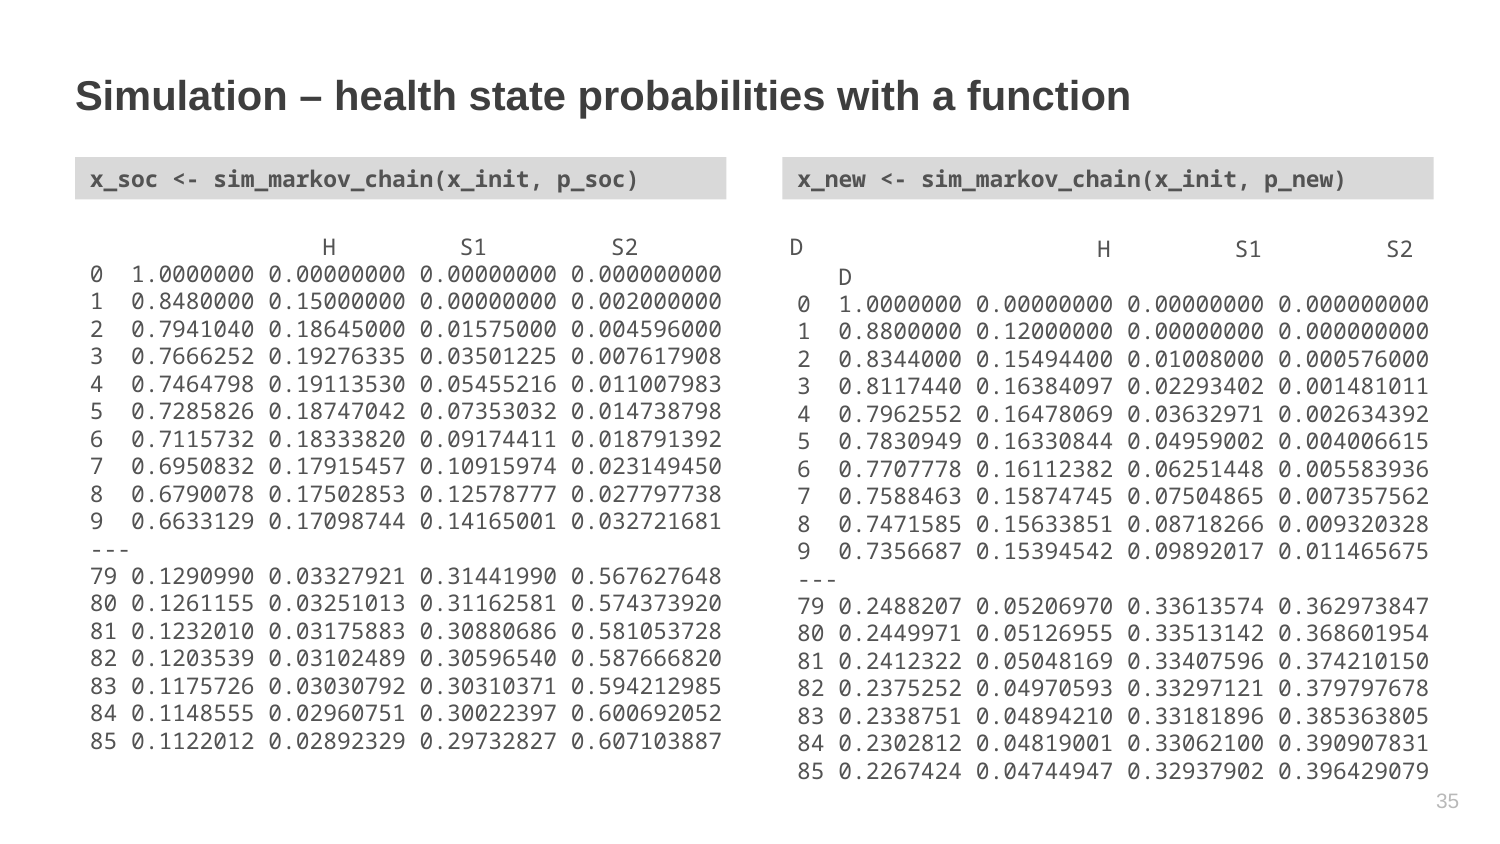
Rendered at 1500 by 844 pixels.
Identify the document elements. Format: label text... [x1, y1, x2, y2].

title Simulation – health state probabilities with a function [75, 0, 1325, 188]
text_box x_soc <- sim_markov_chain(x_init, p_soc) [75, 157, 727, 200]
text_box x_new <- sim_markov_chain(x_init, p_new) [782, 157, 1434, 200]
slide_number 34 [1393, 792, 1475, 823]
text_box H S1 S2 D 0 1.0000000 0.00000000 0.00000000 0.000000000 1 0.8800000 0.12000000 0.00000000 0.000000000 2 0.8344000 0.15494400 0.01008000 0.000576000 3 0.8117440 0.16384097 0.02293402 0.001481011 4 0.7962552 0.16478069 0.03632971 0.002634392 5 0.7830949 0.16330844 0.04959002 0.004006615 6 0.7707778 0.16112382 0.06251448 0.005583936 7 0.7588463 0.15874745 0.07504865 0.007357562 8 0.7471585 0.15633851 0.08718266 0.009320328 9 0.7356687 0.15394542 0.09892017 0.011465675 --- 79 0.2488207 0.05206970 0.33613574 0.362973847 80 0.2449971 0.05126955 0.33513142 0.368601954 81 0.2412322 0.05048169 0.33407596 0.374210150 82 0.2375252 0.04970593 0.33297121 0.379797678 83 0.2338751 0.04894210 0.33181896 0.385363805 84 0.2302812 0.04819001 0.33062100 0.390907831 85 0.2267424 0.04744947 0.32937902 0.396429079 [782, 227, 1500, 792]
text_box H S1 S2 D 0 1.0000000 0.00000000 0.00000000 0.000000000 1 0.8480000 0.15000000 0.00000000 0.002000000 2 0.7941040 0.18645000 0.01575000 0.004596000 3 0.7666252 0.19276335 0.03501225 0.007617908 4 0.7464798 0.19113530 0.05455216 0.011007983 5 0.7285826 0.18747042 0.07353032 0.014738798 6 0.7115732 0.18333820 0.09174411 0.018791392 7 0.6950832 0.17915457 0.10915974 0.023149450 8 0.6790078 0.17502853 0.12578777 0.027797738 9 0.6633129 0.17098744 0.14165001 0.032721681 --- 79 0.1290990 0.03327921 0.31441990 0.567627648 80 0.1261155 0.03251013 0.31162581 0.574373920 81 0.1232010 0.03175883 0.30880686 0.581053728 82 0.1203539 0.03102489 0.30596540 0.587666820 83 0.1175726 0.03030792 0.30310371 0.594212985 84 0.1148555 0.02960751 0.30022397 0.600692052 85 0.1122012 0.02892329 0.29732827 0.607103887 [74, 224, 825, 762]
